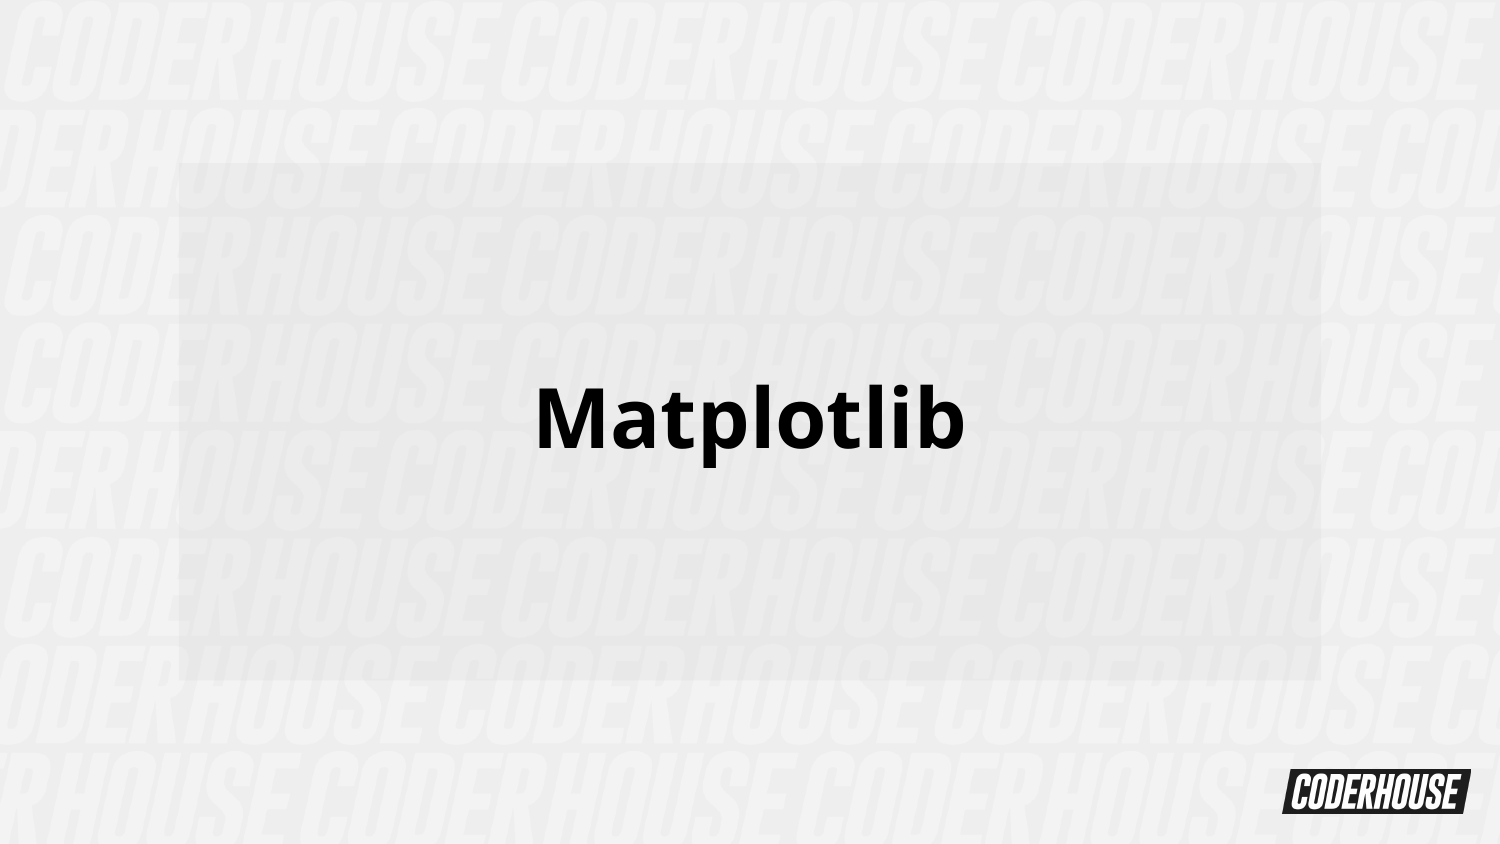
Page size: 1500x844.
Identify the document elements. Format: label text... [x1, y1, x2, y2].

text_box Matplotlib [239, 361, 1261, 483]
picture [0, 0, 1500, 844]
